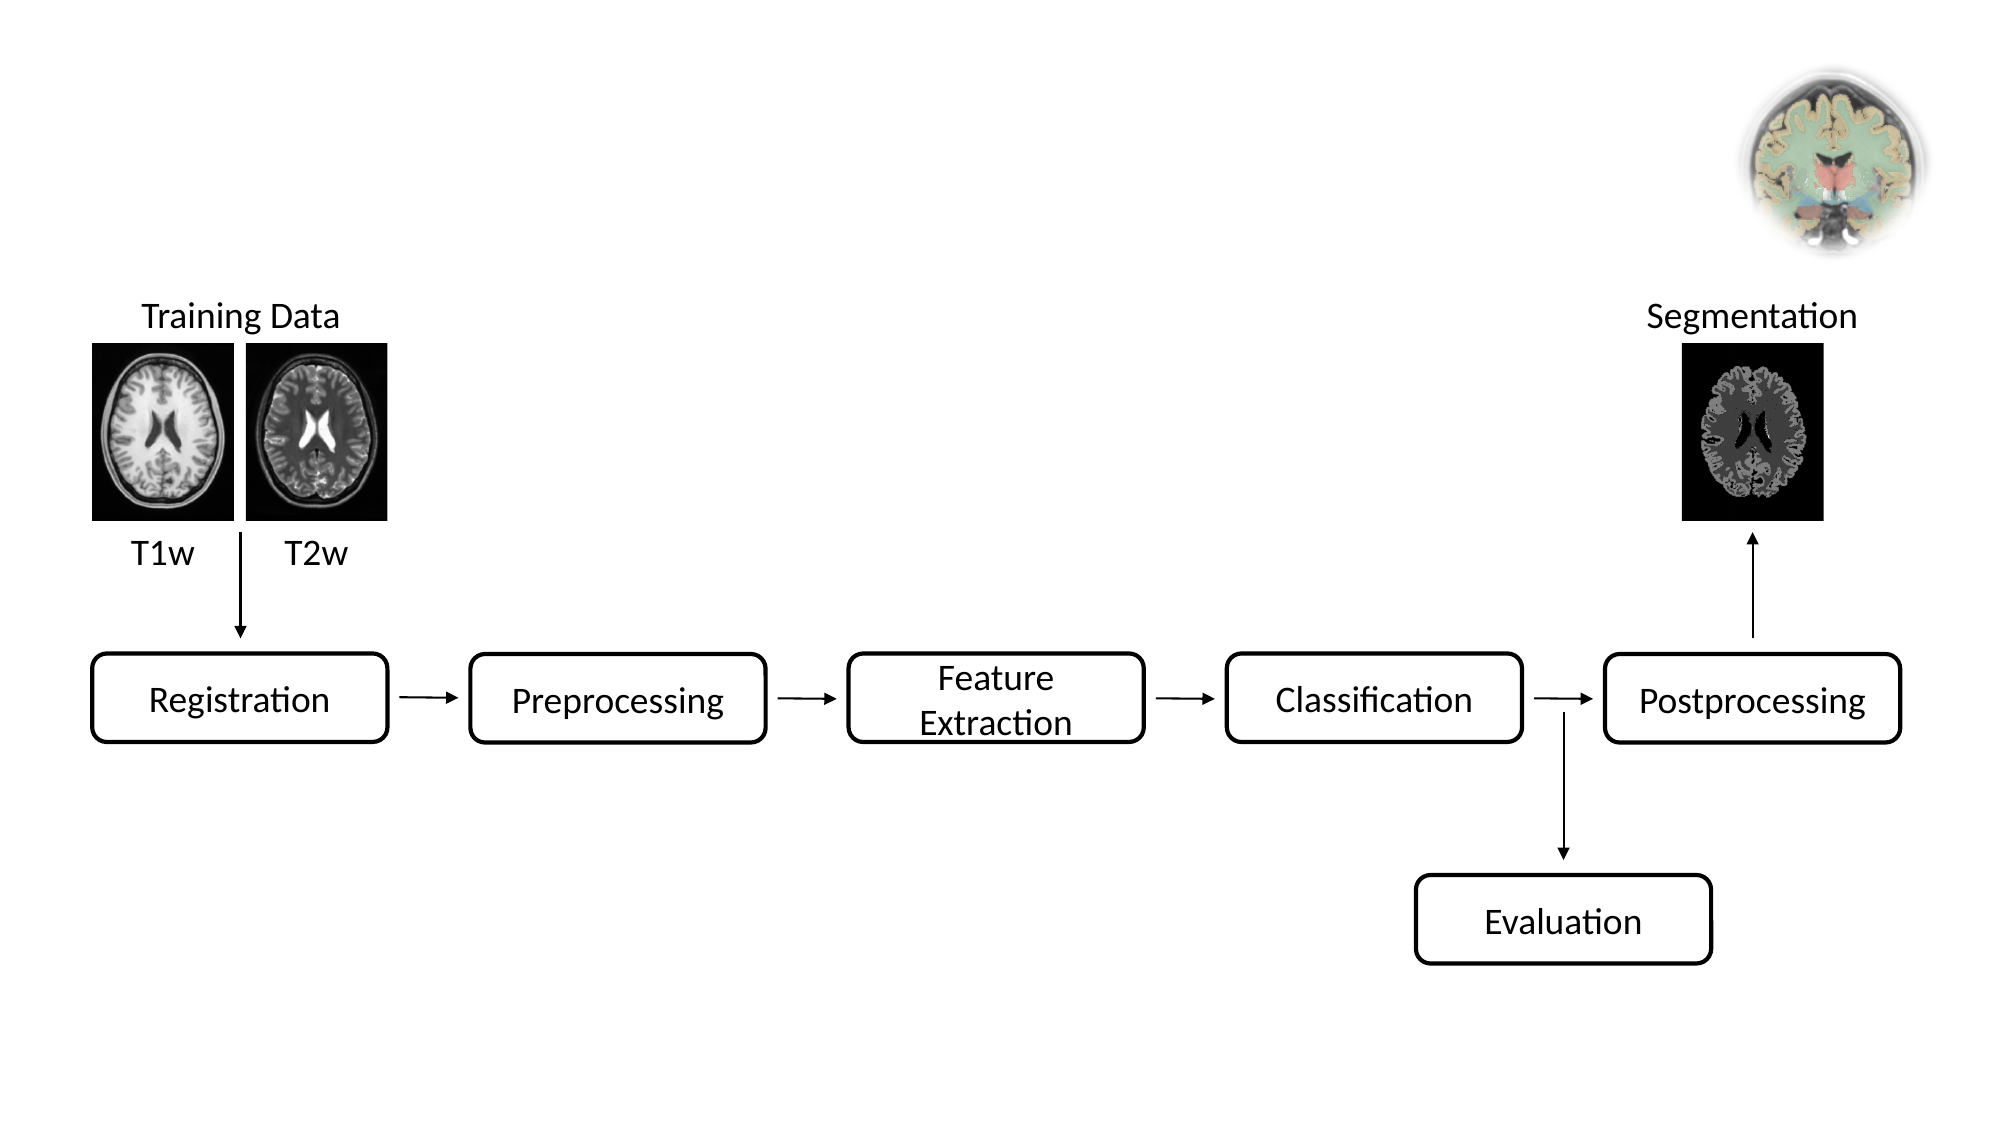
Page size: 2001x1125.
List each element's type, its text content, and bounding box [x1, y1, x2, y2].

text_box Postprocessing [1603, 652, 1902, 744]
text_box Evaluation [1414, 873, 1713, 965]
text_box T2w [269, 522, 364, 581]
text_box Preprocessing [469, 652, 767, 744]
picture [245, 343, 388, 522]
text_box T1w [116, 522, 210, 581]
picture [92, 343, 234, 522]
text_box Registration [91, 652, 389, 744]
text_box Segmentation [1631, 283, 1874, 343]
text_box Classification [1225, 652, 1524, 744]
text_box Feature Extraction [847, 652, 1145, 744]
text_box Training Data [126, 283, 356, 343]
picture [1681, 343, 1824, 522]
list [1730, 58, 1937, 266]
